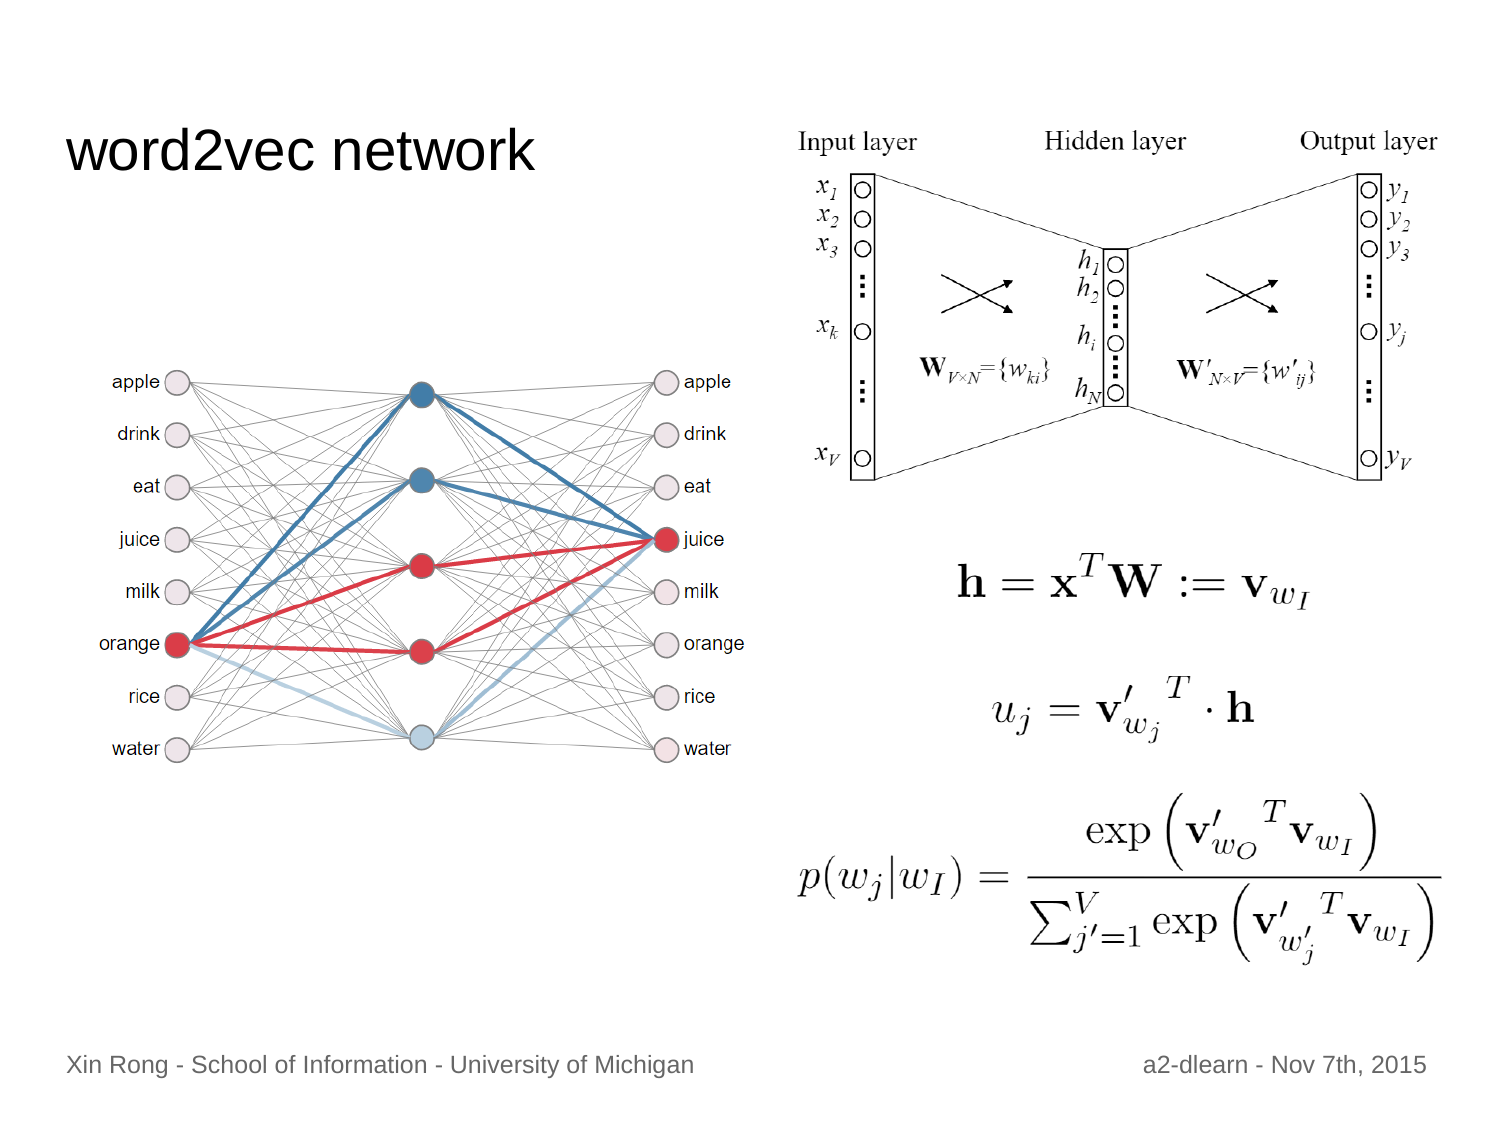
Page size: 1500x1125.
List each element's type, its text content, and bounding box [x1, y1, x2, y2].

picture [786, 763, 1450, 977]
picture [779, 120, 1450, 488]
title word2vec network [51, 97, 1449, 223]
picture [946, 544, 1313, 620]
picture [970, 656, 1259, 747]
picture [82, 353, 753, 772]
